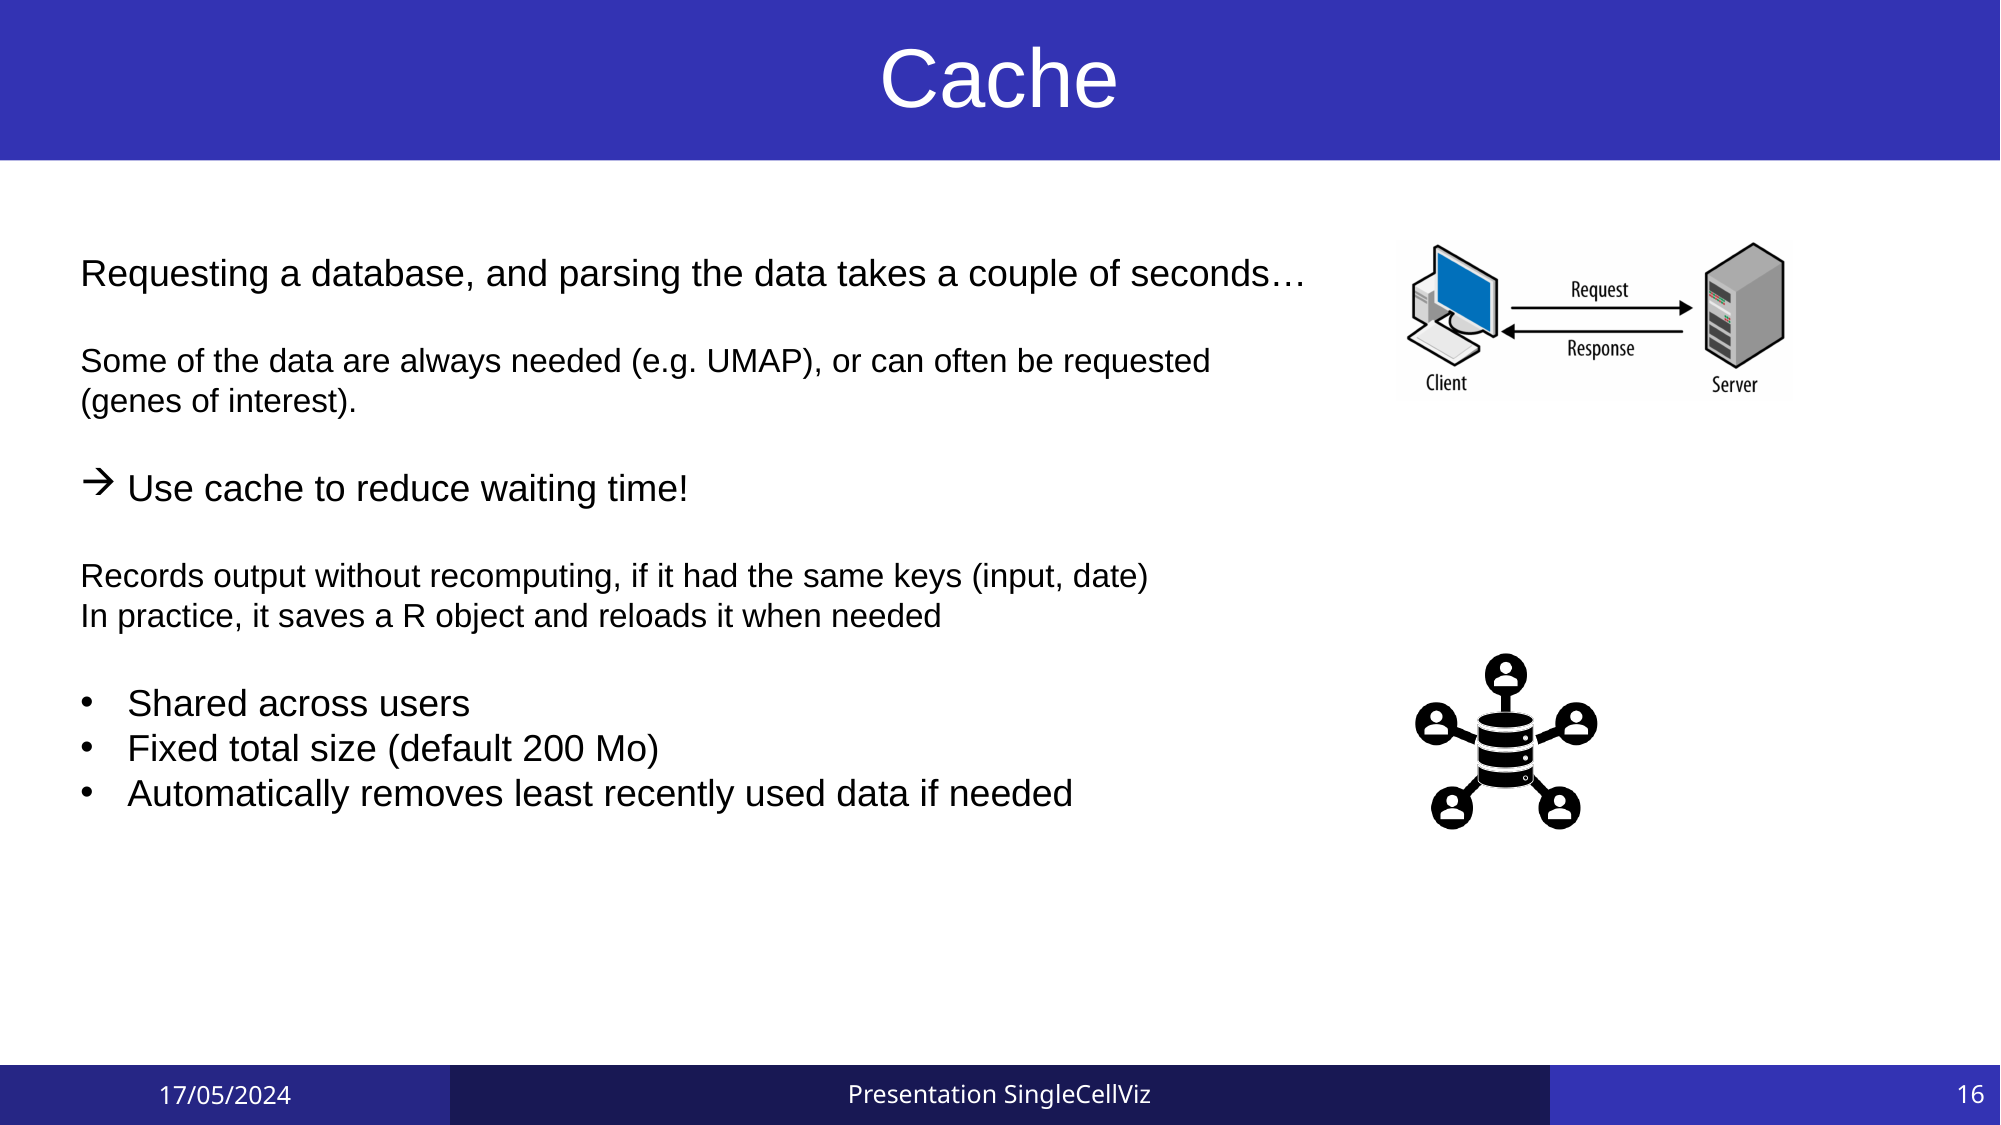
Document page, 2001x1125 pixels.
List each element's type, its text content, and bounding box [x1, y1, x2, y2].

footer Presentation SingleCellViz [450, 1065, 1550, 1125]
picture [1396, 240, 1793, 401]
text_box Requesting a database, and parsing the data takes a couple of seconds… Some of the data are always needed (e.g. UMAP), or can often be requested (genes of interest). Use cache to reduce waiting time! Records output without recomputing, if it had the same keys (input, date) In practice, it saves a R object and reloads it when needed Shared across users Fixed total size (default 200 Mo) Automatically removes least recently used data if needed [65, 241, 1327, 867]
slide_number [0, 1065, 450, 1125]
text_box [1396, 627, 1620, 856]
title Cache [0, 0, 2000, 161]
slide_number 16 [1550, 1065, 2000, 1125]
